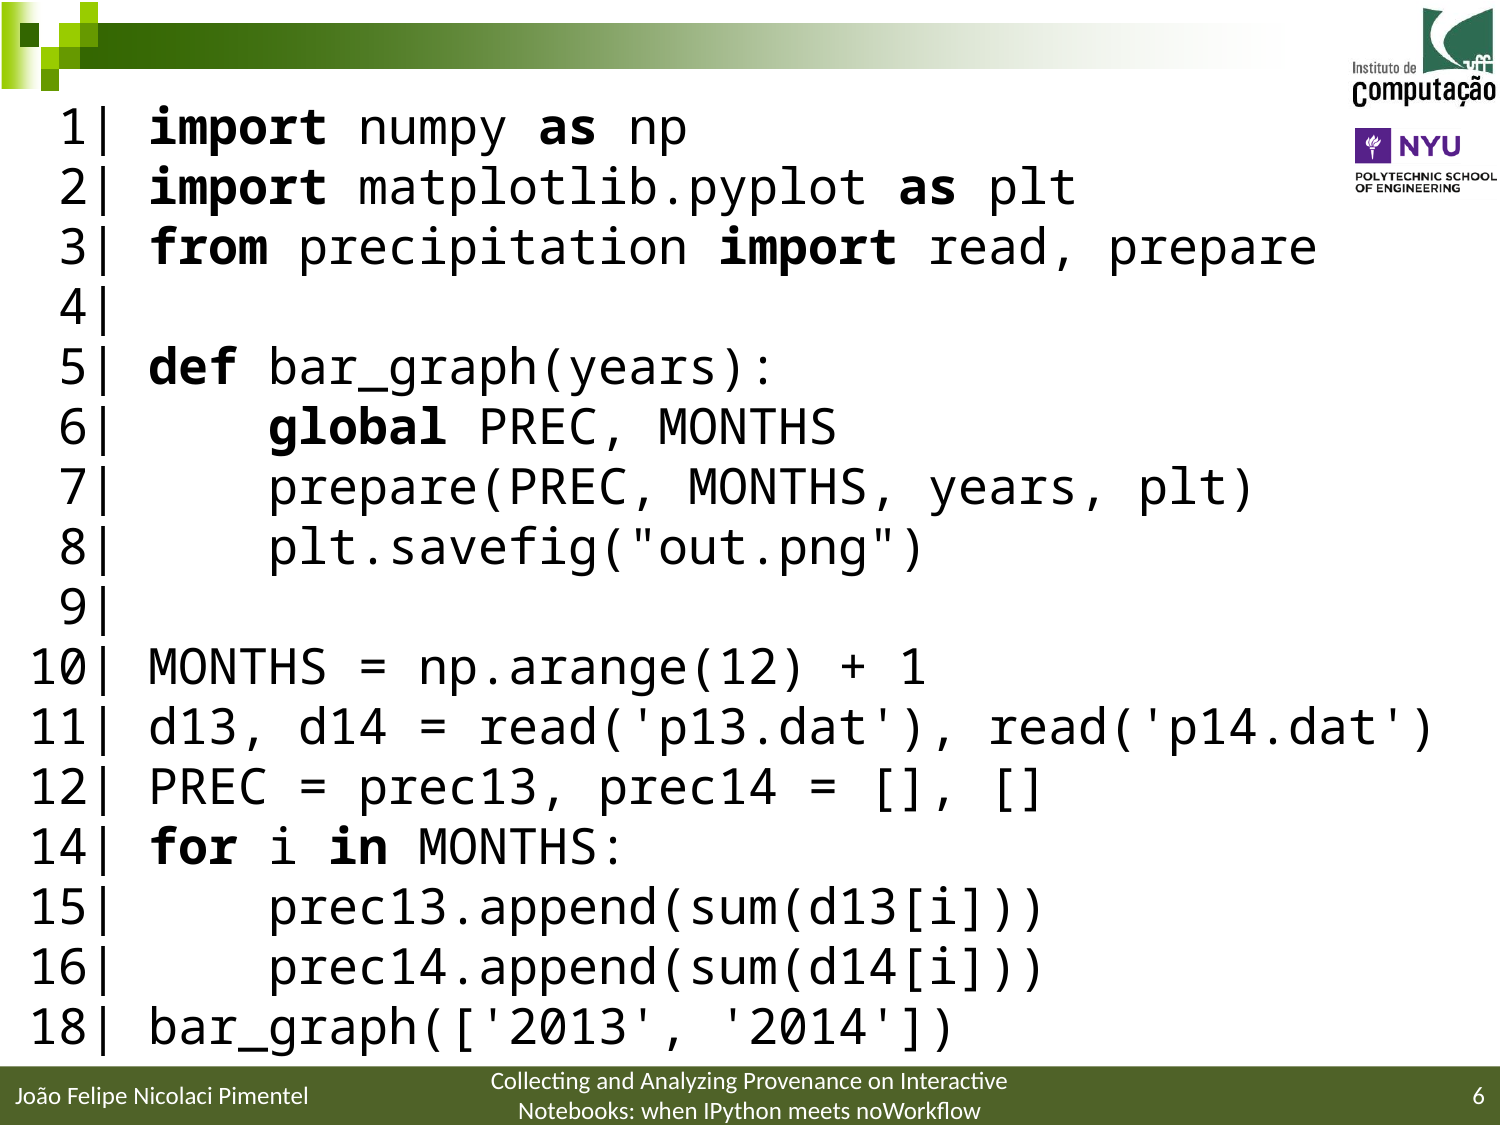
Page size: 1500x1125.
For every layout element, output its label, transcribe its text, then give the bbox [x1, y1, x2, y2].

slide_number João Felipe Nicolaci Pimentel [0, 1065, 350, 1125]
text_box 1| import numpy as np 2| import matplotlib.pyplot as plt 3| from precipitation import read, prepare 4| 5| def bar_graph(years): 6| global PREC, MONTHS 7| prepare(PREC, MONTHS, years, plt) 8| plt.savefig("out.png") 9| 10| MONTHS = np.arange(12) + 1 11| d13, d14 = read('p13.dat'), read('p14.dat') 12| PREC = prec13, prec14 = [], [] 14| for i in MONTHS: 15| prec13.append(sum(d13[i])) 16| prec14.append(sum(d14[i])) 18| bar_graph(['2013', '2014']) [13, 87, 1487, 1063]
footer Collecting and Analyzing Provenance on Interactive Notebooks: when IPython meets noWorkflow [456, 1065, 1044, 1125]
slide_number 6 [1149, 1065, 1500, 1125]
picture [1350, 119, 1499, 201]
